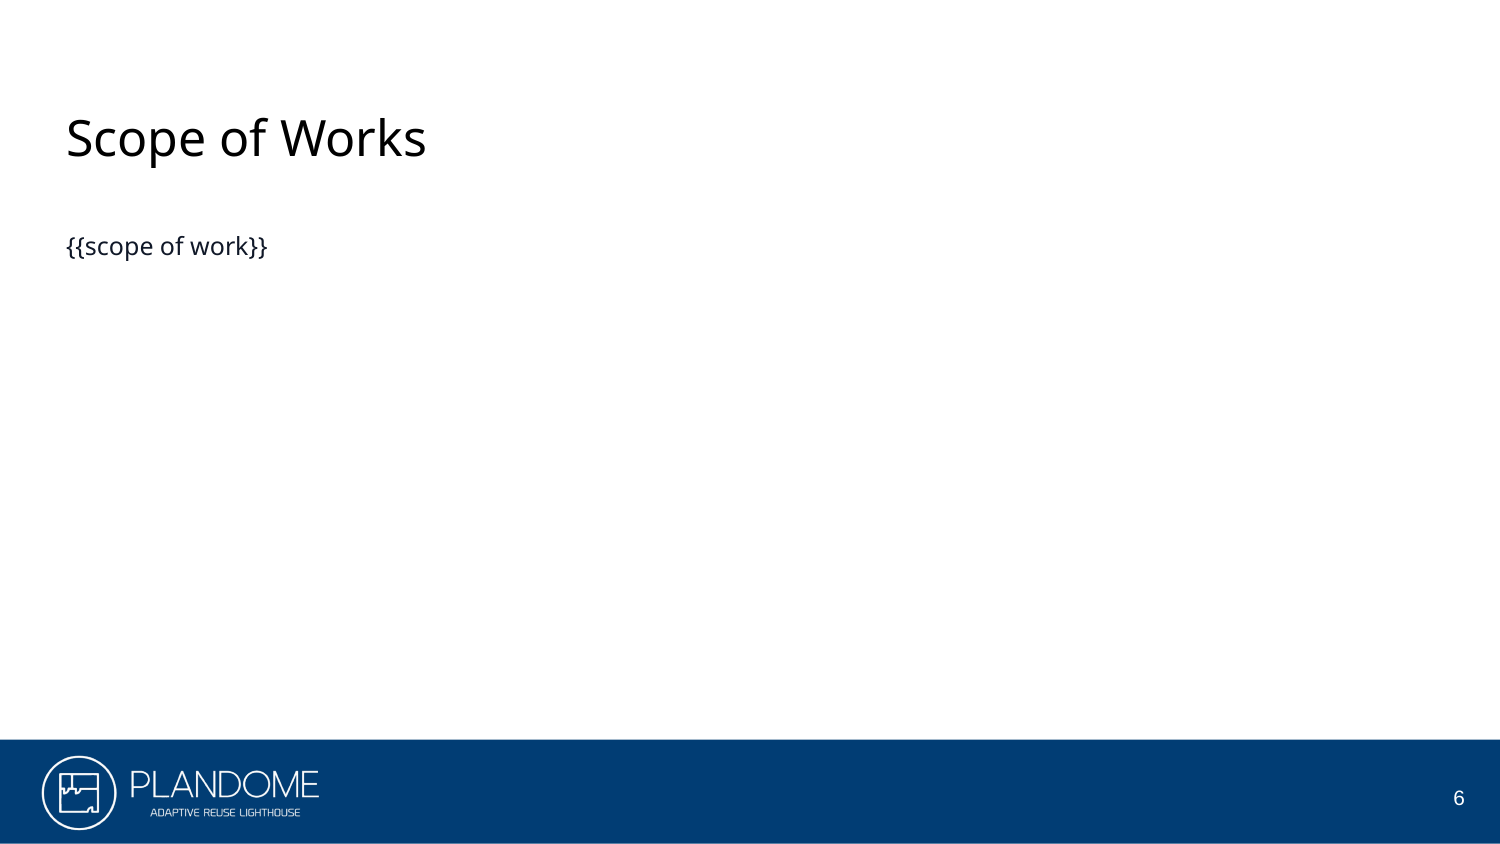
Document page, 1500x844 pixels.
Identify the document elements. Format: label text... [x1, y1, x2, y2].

list {{scope of work}} [51, 200, 1418, 653]
slide_number 6 [1389, 764, 1480, 830]
picture [0, 649, 389, 844]
title Scope of Works [51, 91, 1376, 200]
